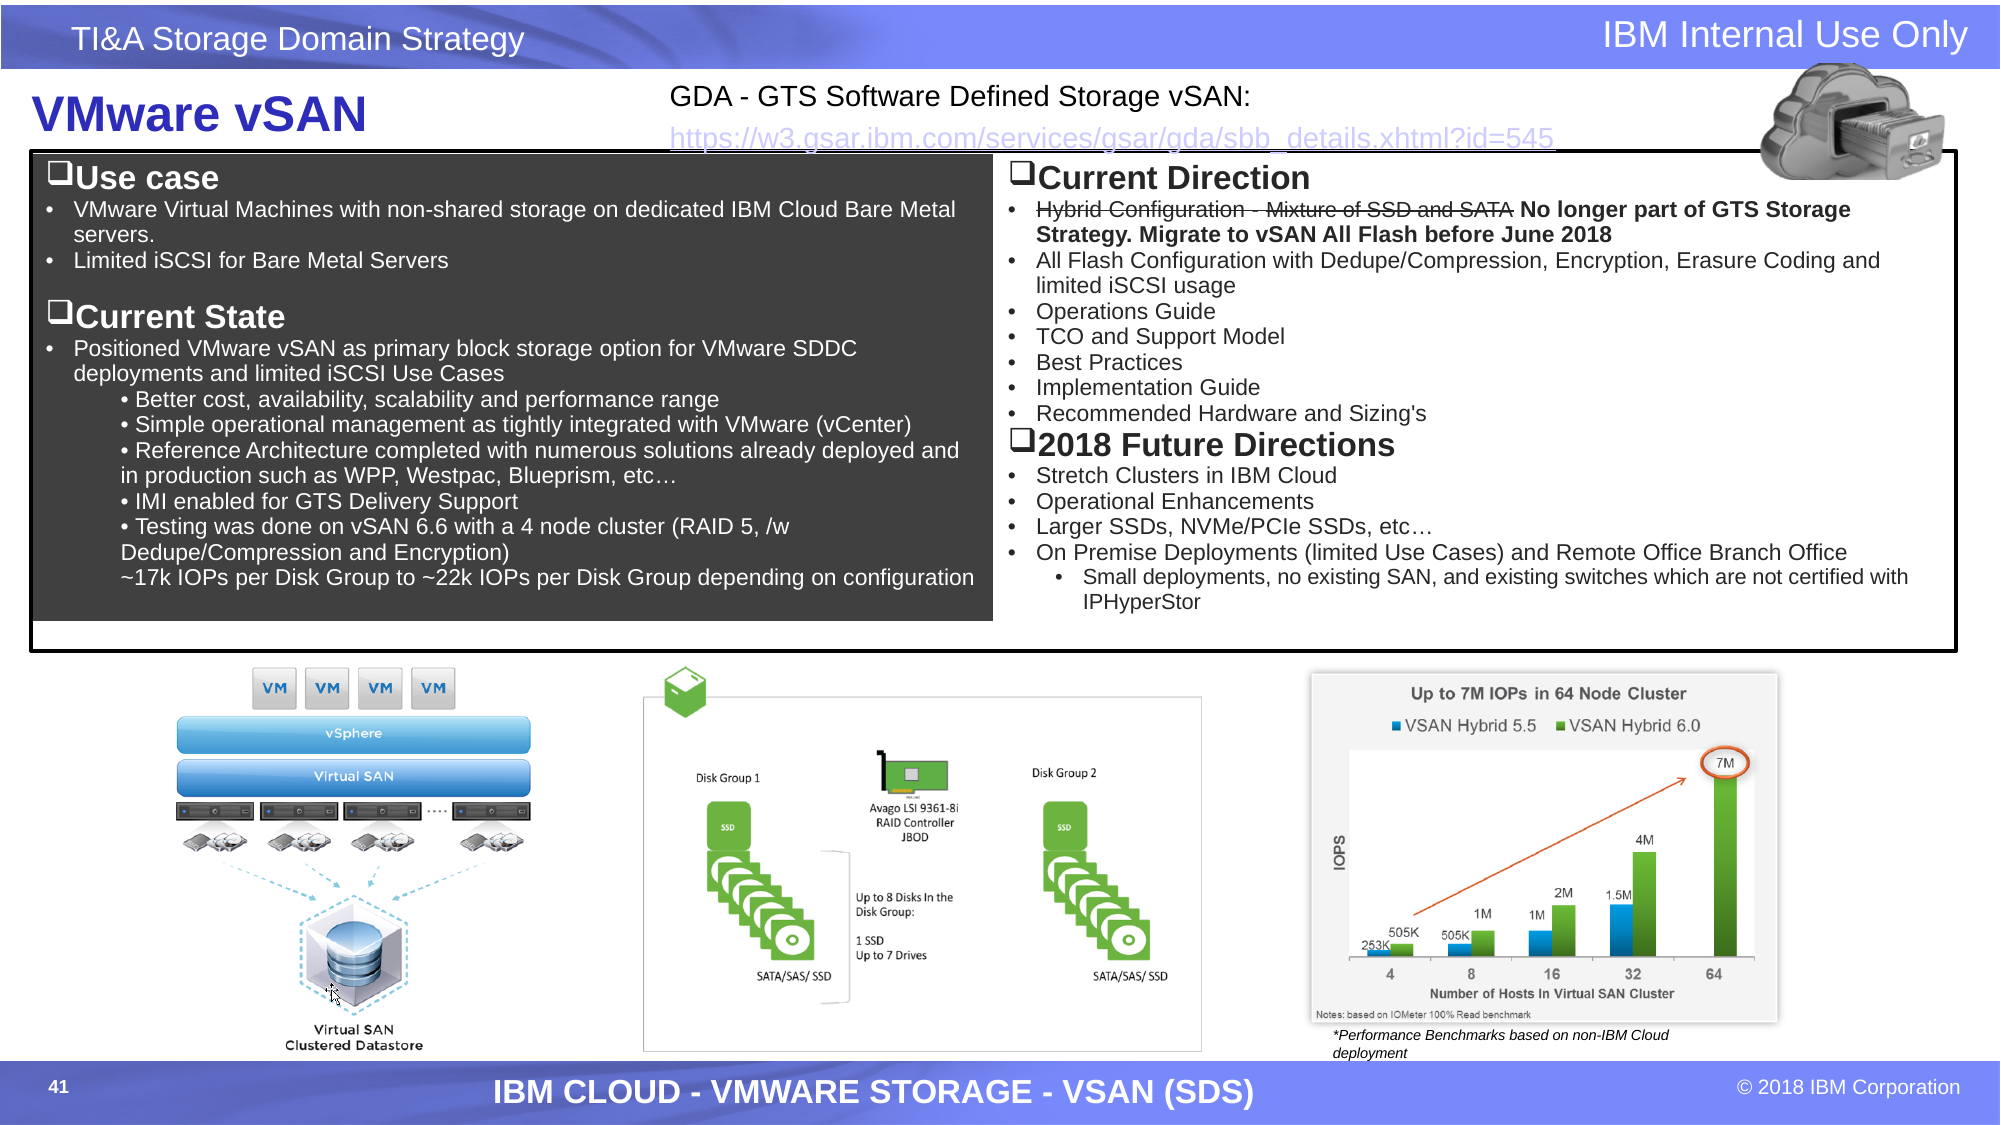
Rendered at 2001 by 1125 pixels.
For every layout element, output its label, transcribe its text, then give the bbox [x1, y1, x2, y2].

picture [1299, 661, 1789, 1034]
picture [1, 5, 2000, 180]
text_box *Performance Benchmarks based on non-IBM Cloud deployment [1318, 1042, 1760, 1049]
text_box GDA - GTS Software Defined Storage vSAN: https://w3.gsar.ibm.com/services/gsar/gda/sbb_details.xhtml?id=545 [654, 58, 1780, 162]
text_box [29, 149, 1958, 653]
picture [643, 666, 1202, 1053]
picture [166, 663, 546, 1056]
picture [0, 1061, 2000, 1125]
title VMware vSAN [16, 73, 463, 150]
text_box IBM Cloud - Vmware storage - vsan (sds) [478, 1062, 1754, 1113]
